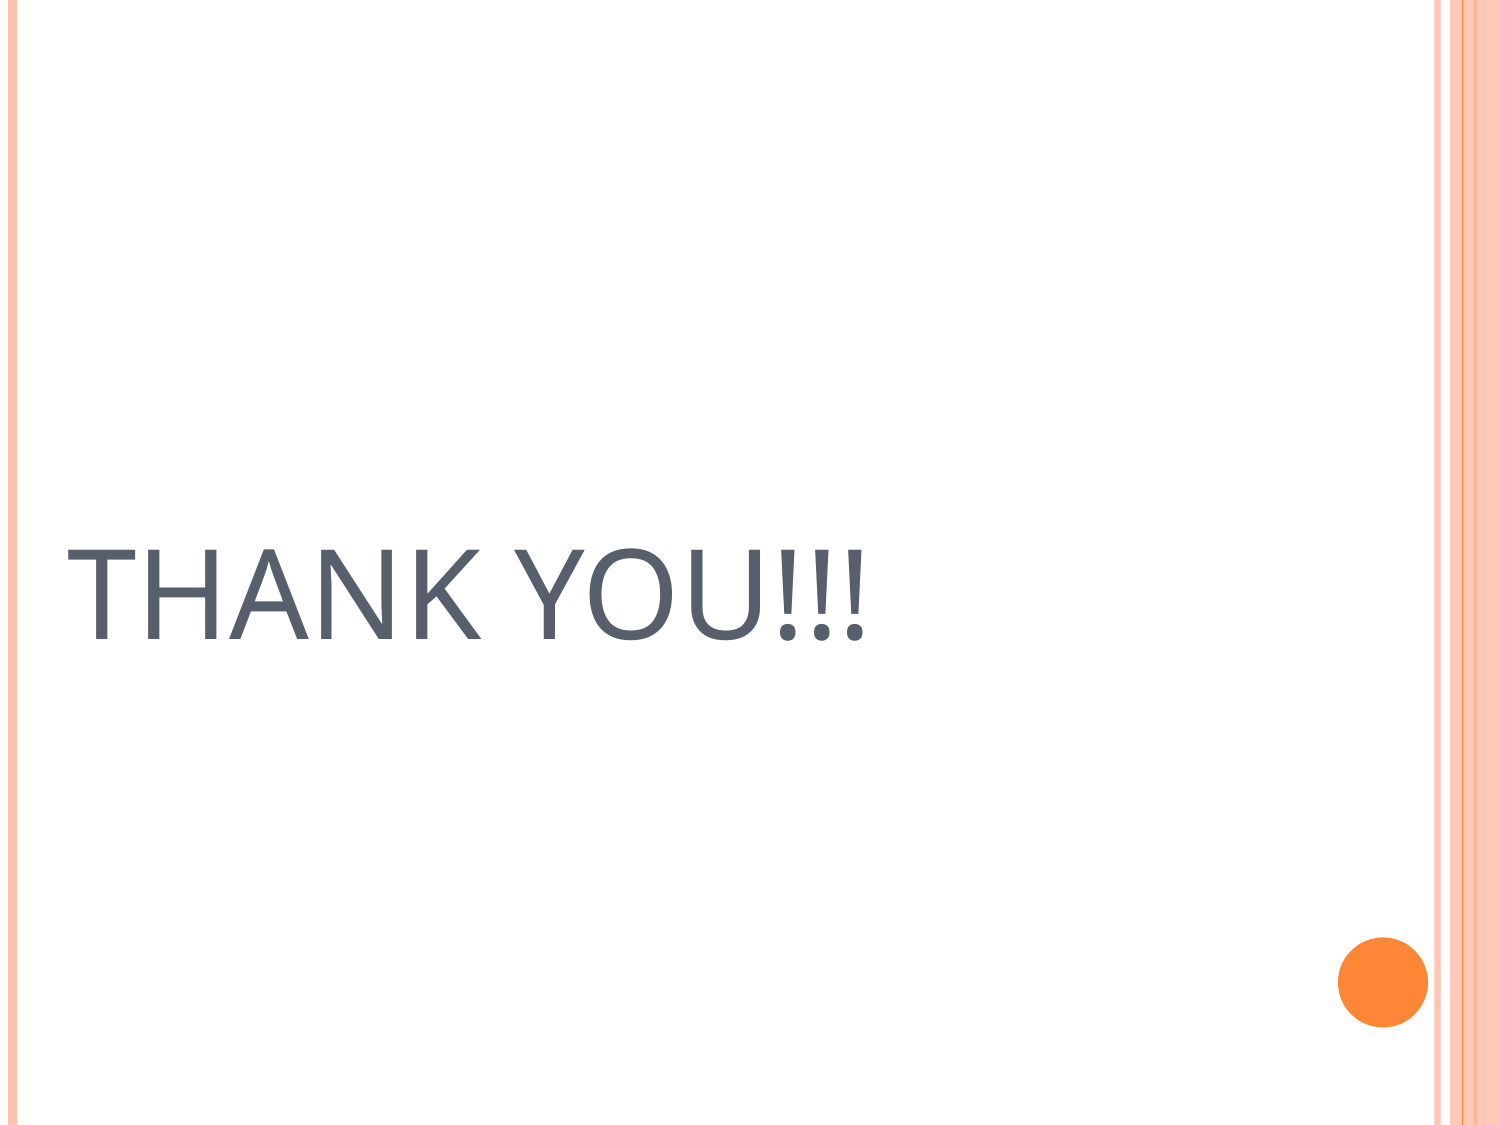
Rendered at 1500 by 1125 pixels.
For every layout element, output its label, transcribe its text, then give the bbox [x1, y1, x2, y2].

title Thank you!!! [52, 484, 1278, 673]
